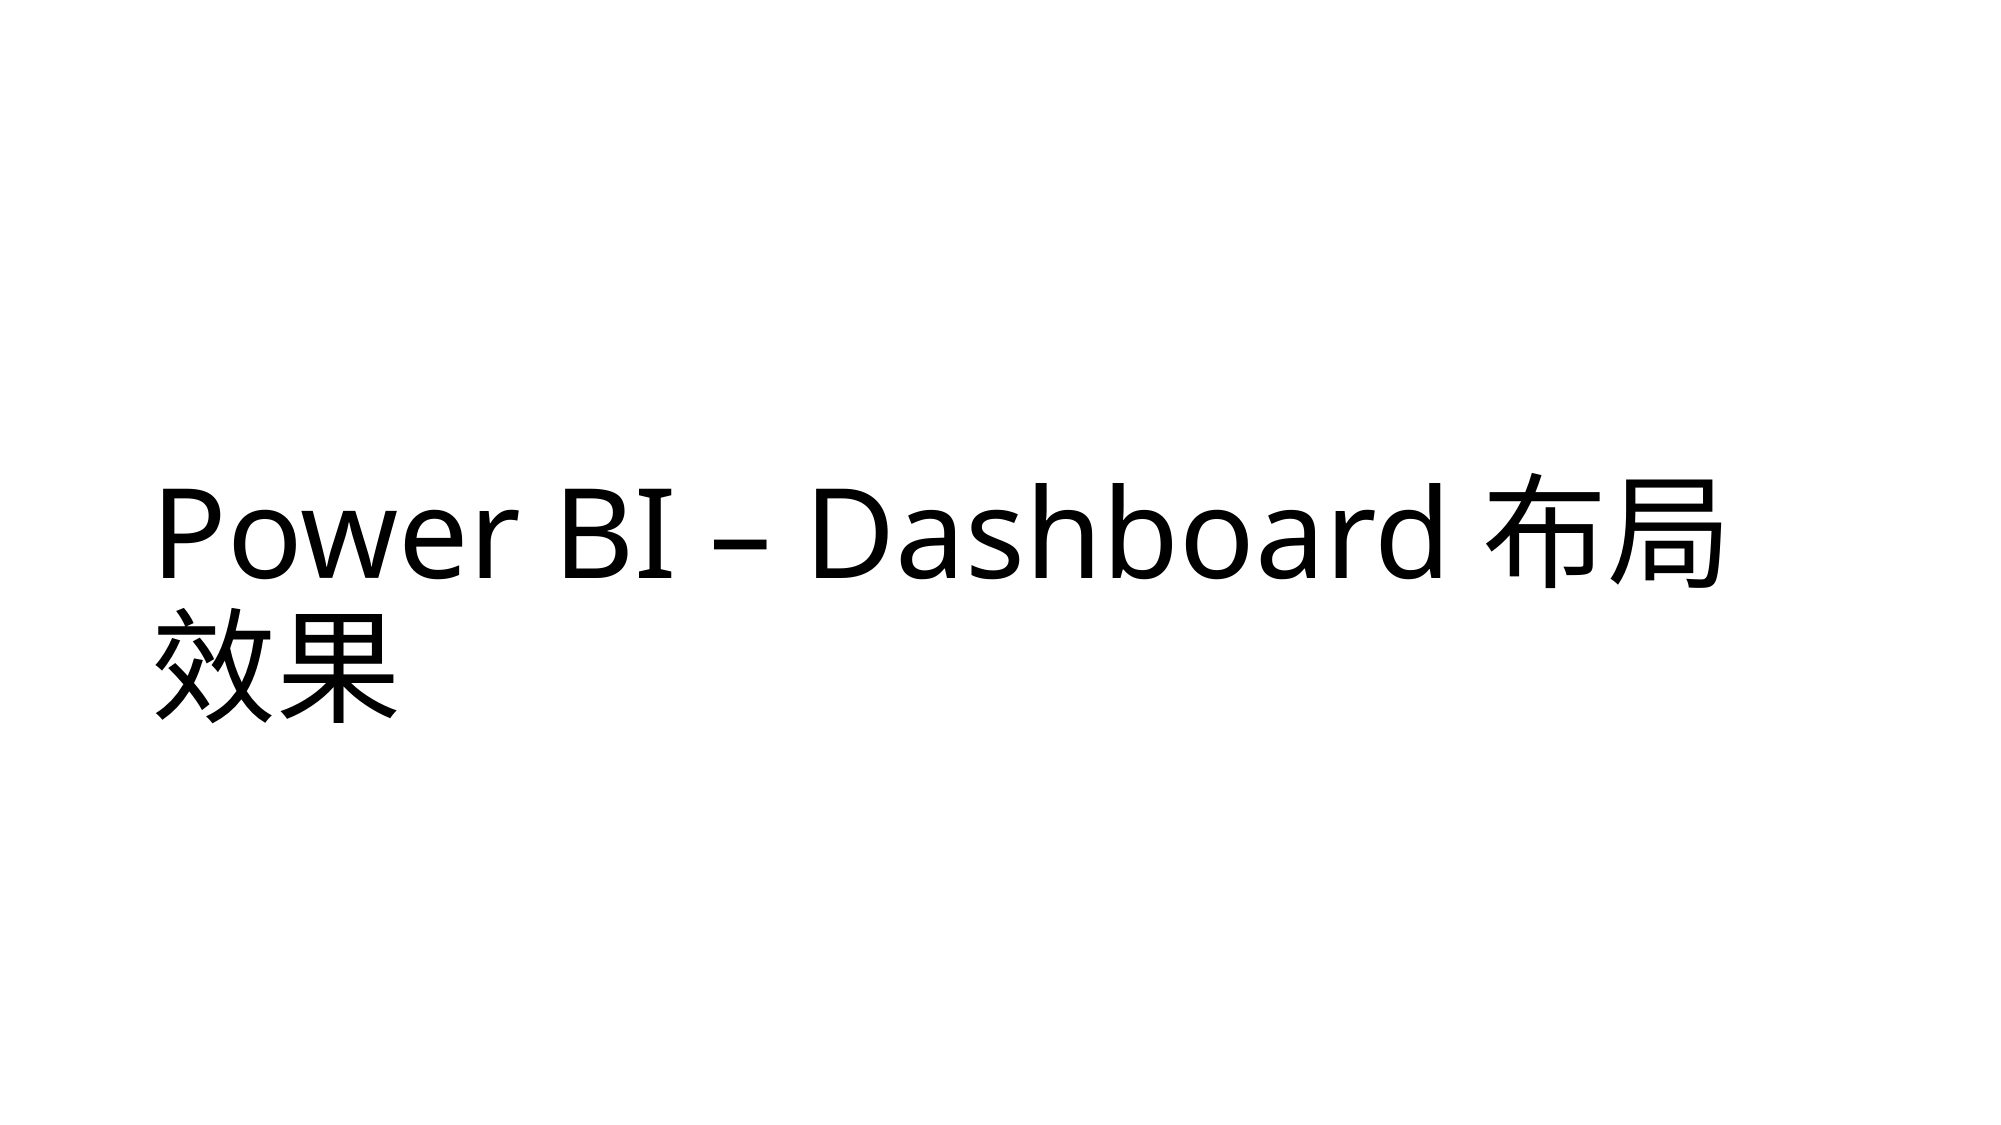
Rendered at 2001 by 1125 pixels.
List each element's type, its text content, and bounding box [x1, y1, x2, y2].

title Power BI – Dashboard布局效果 [136, 280, 1862, 749]
